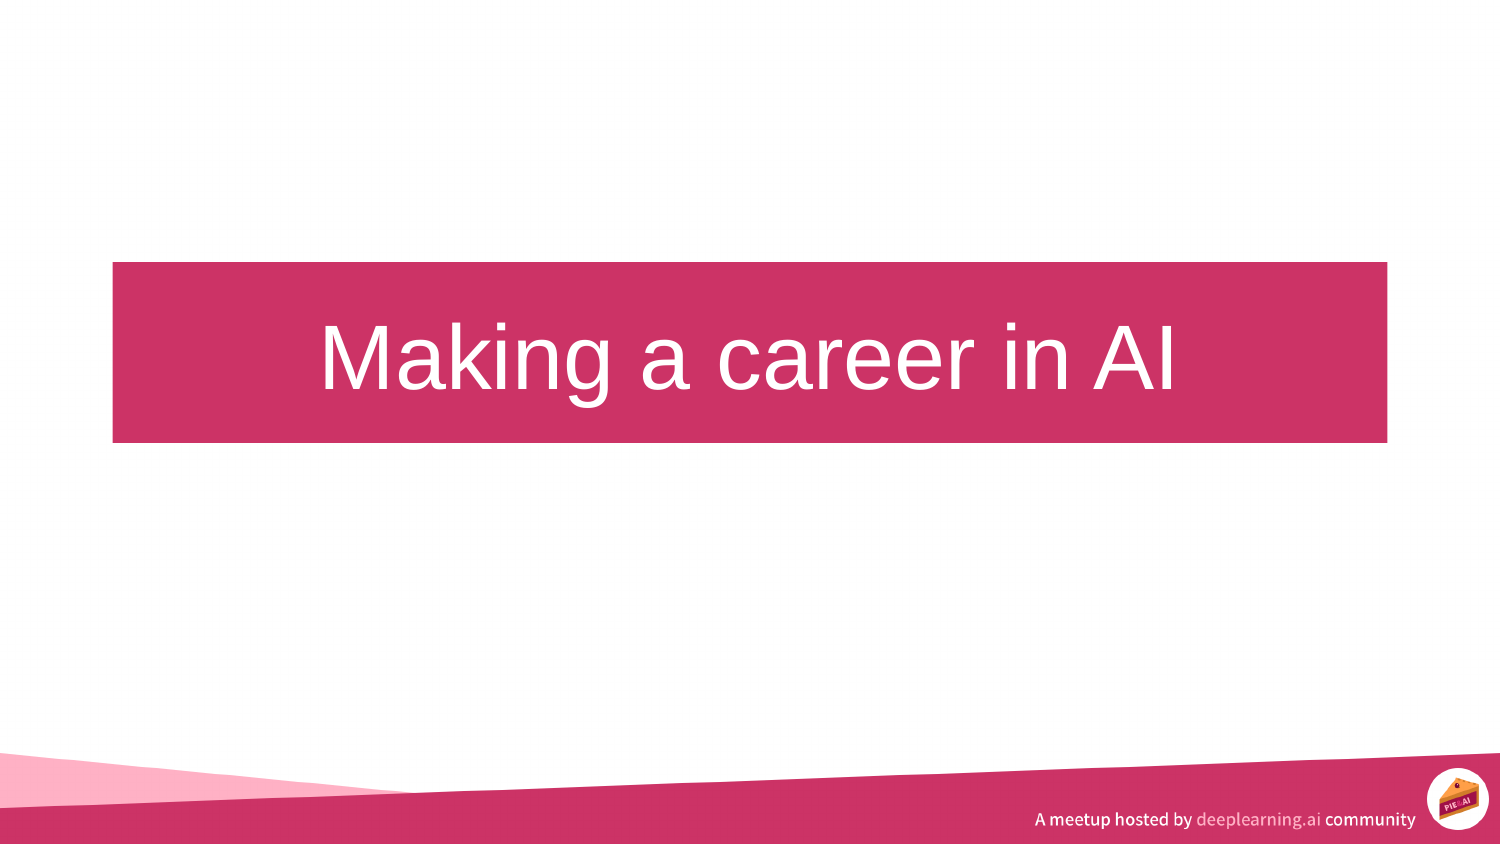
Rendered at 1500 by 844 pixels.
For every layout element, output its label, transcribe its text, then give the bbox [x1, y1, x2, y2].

picture [0, 0, 1500, 844]
text_box Making a career in AI [112, 262, 1388, 443]
